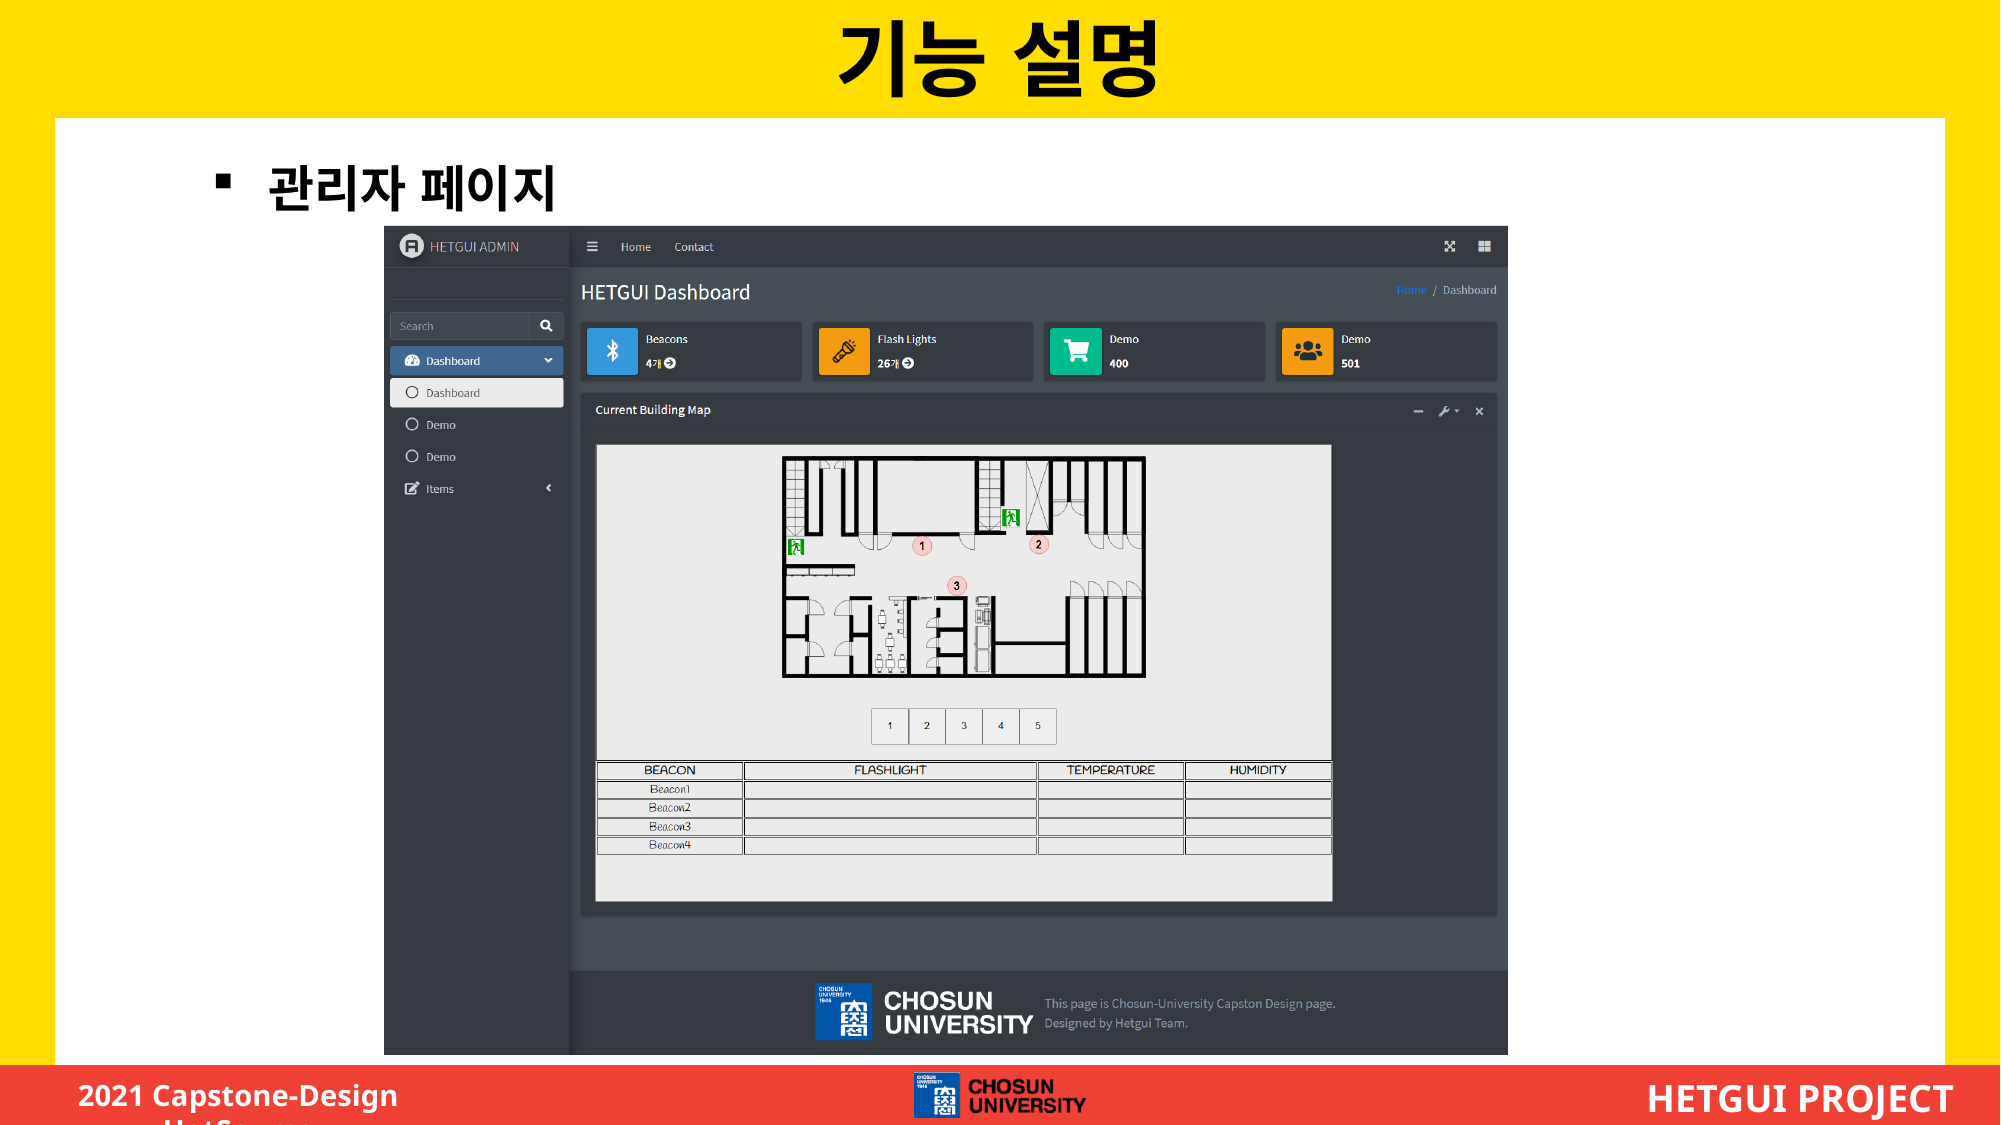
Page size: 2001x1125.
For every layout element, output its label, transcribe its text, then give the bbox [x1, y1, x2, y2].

picture [384, 225, 1508, 1055]
text_box 기능 설명 [563, 0, 1436, 115]
picture [914, 1072, 1086, 1118]
text_box 관리자 페이지 [100, 149, 670, 225]
